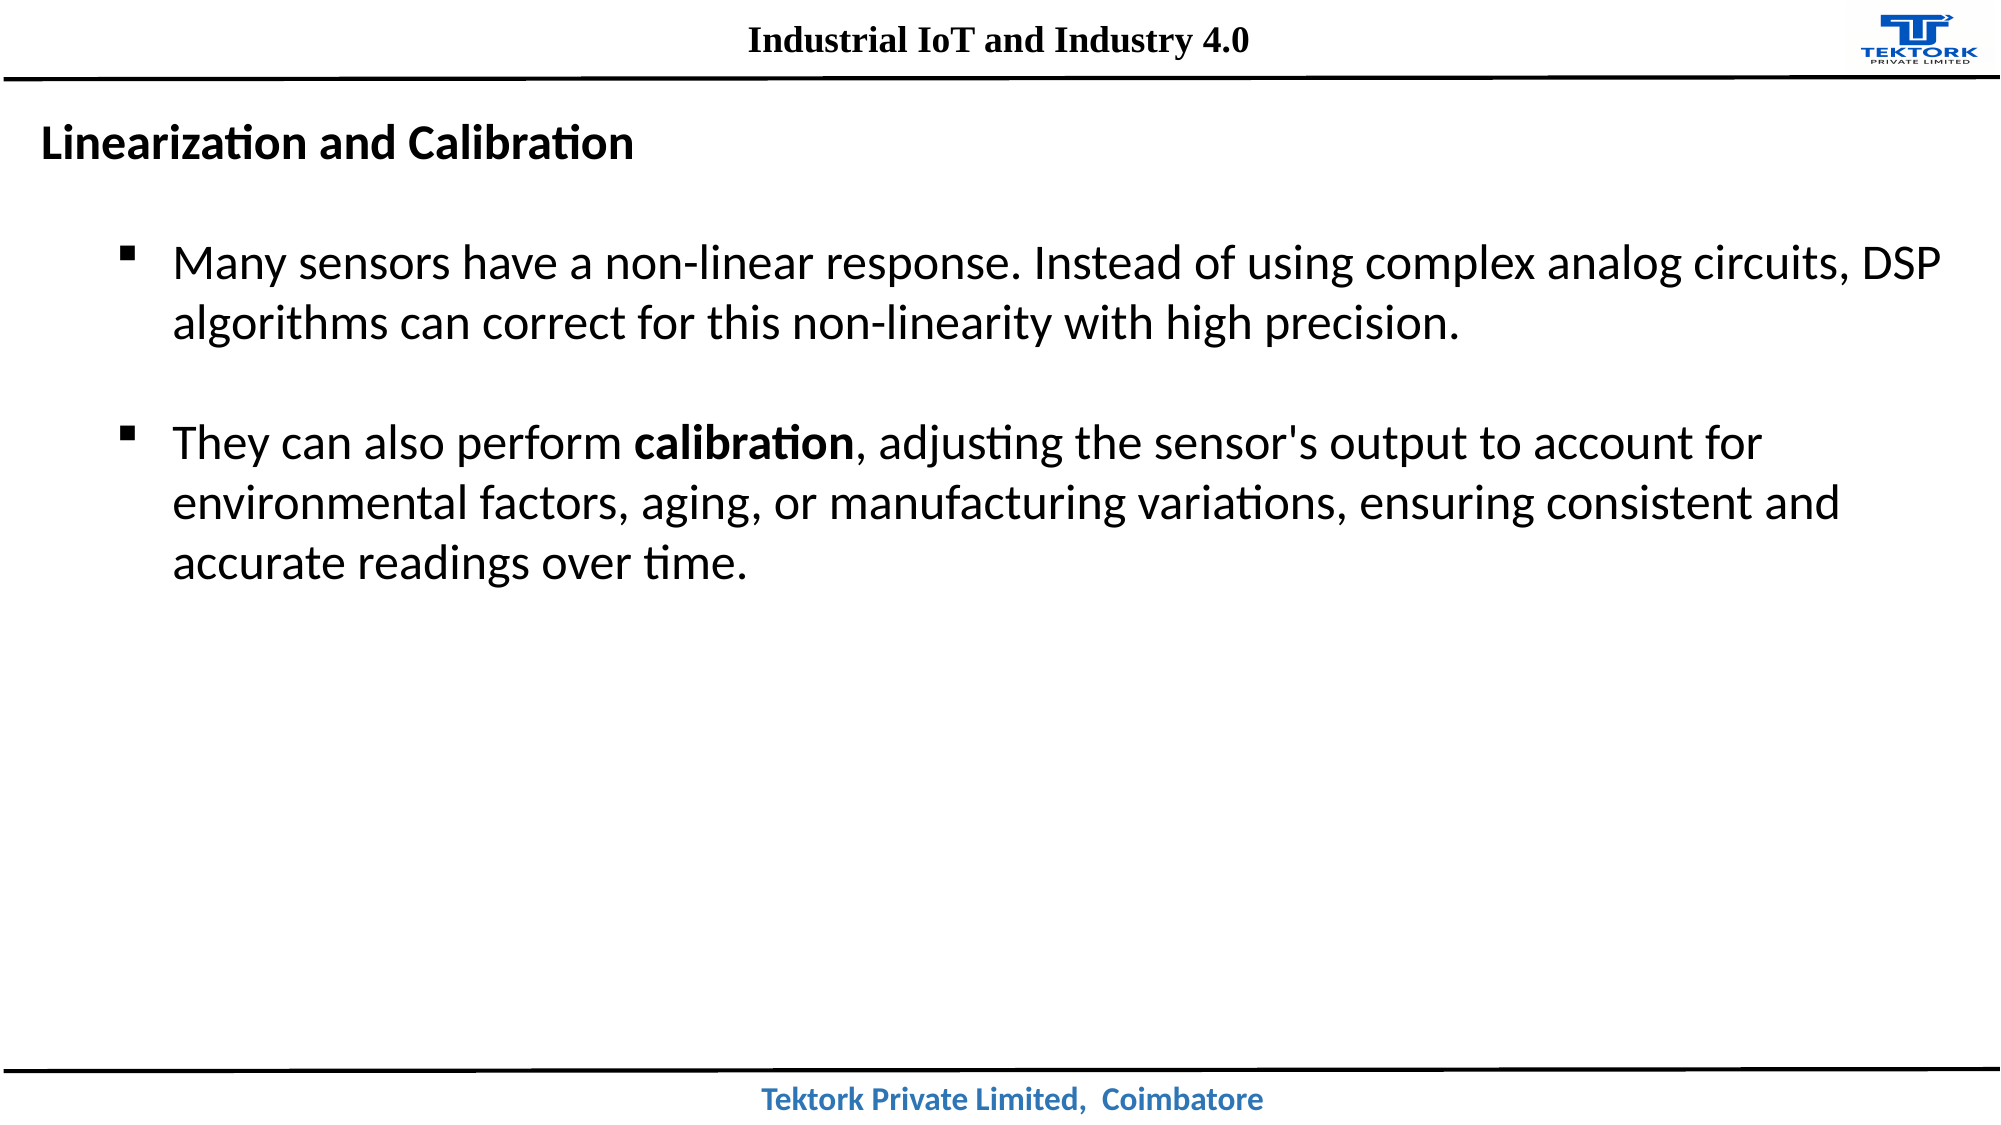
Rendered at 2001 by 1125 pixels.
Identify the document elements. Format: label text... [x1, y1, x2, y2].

text_box Tektork Private Limited, Coimbatore [419, 1072, 1608, 1125]
picture [1845, 1, 1995, 77]
text_box Industrial IoT and Industry 4.0 [732, 7, 1267, 68]
text_box Linearization and Calibration Many sensors have a non-linear response. Instead of using complex analog circuits, DSP algorithms can correct for this non-linearity with high precision. They can also perform calibration, adjusting the sensor's output to account for environmental factors, aging, or manufacturing variations, ensuring consistent and accurate readings over time. [26, 102, 1974, 598]
